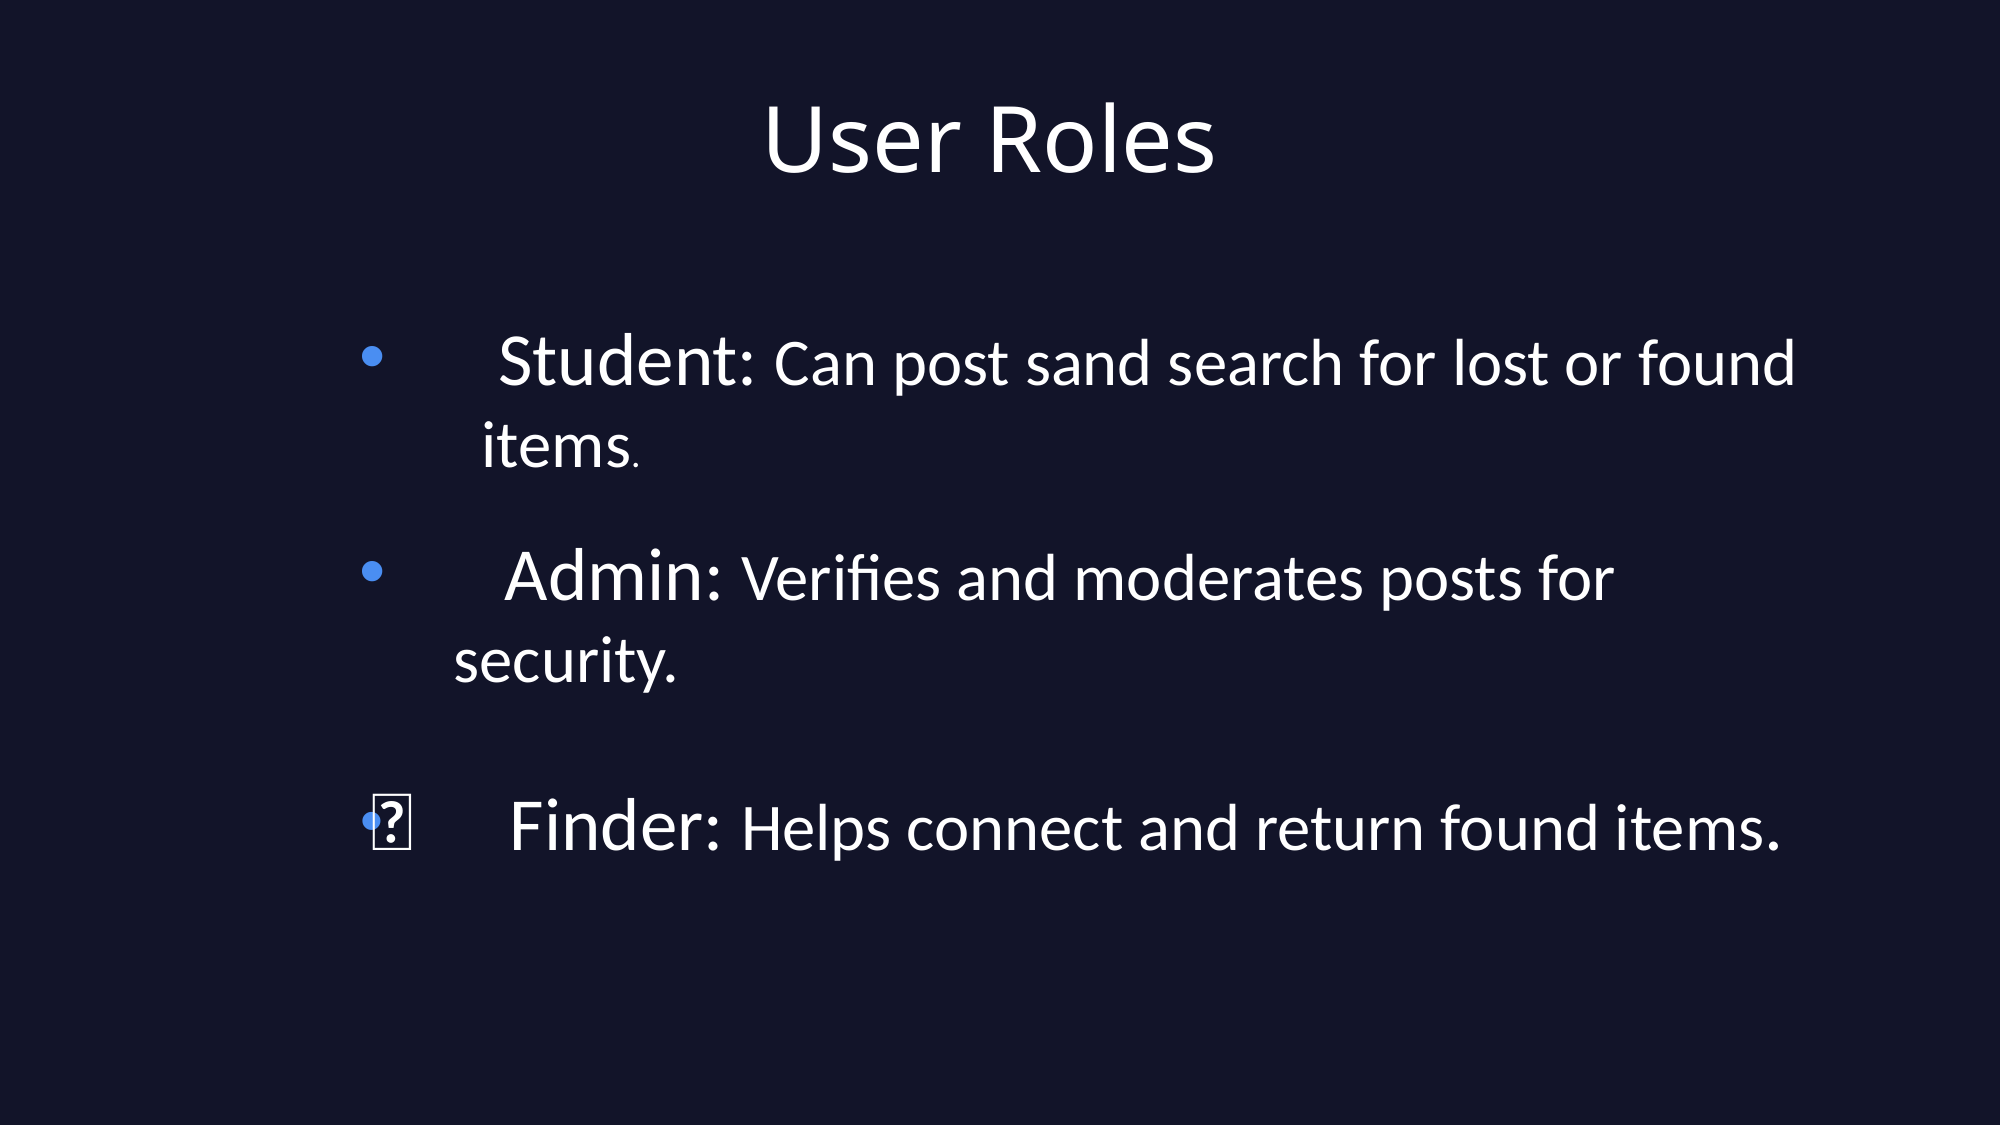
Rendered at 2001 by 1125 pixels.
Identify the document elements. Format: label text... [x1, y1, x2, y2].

text_box 🧑‍🎓 [356, 284, 480, 400]
text_box Student: Can post sand search for lost or found items. Admin: Verifies and moderates posts for security. Finder: Helps connect and return found items. [344, 303, 1925, 873]
text_box User Roles [746, 73, 1297, 198]
text_box 🤝 [356, 759, 519, 875]
text_box 🧑‍💻 [356, 504, 480, 619]
